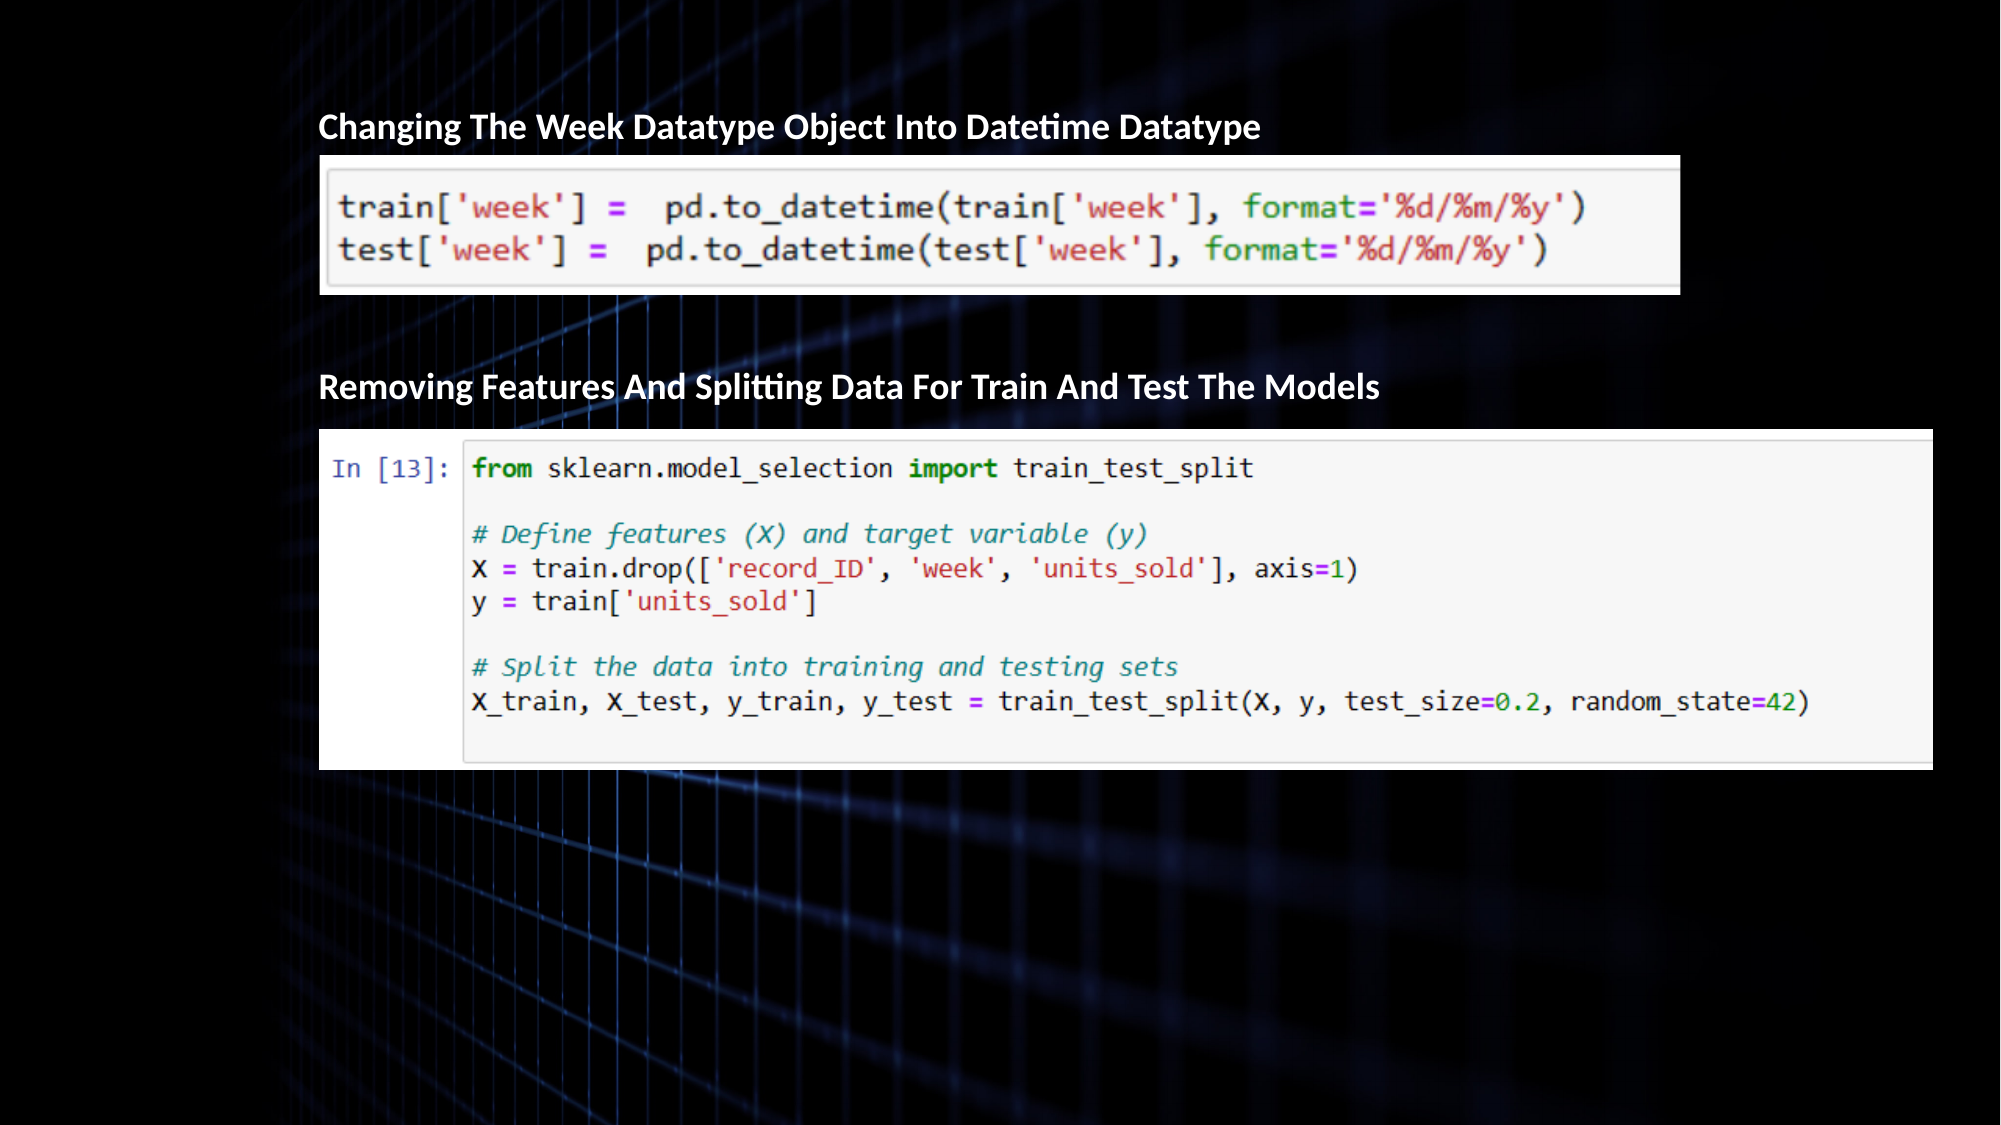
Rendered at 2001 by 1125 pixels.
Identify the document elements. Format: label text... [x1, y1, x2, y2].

text_box Changing The Week Datatype Object Into Datetime Datatype [303, 94, 1550, 155]
picture [0, 0, 2001, 1125]
text_box Removing Features And Splitting Data For Train And Test The Models [303, 354, 1550, 415]
